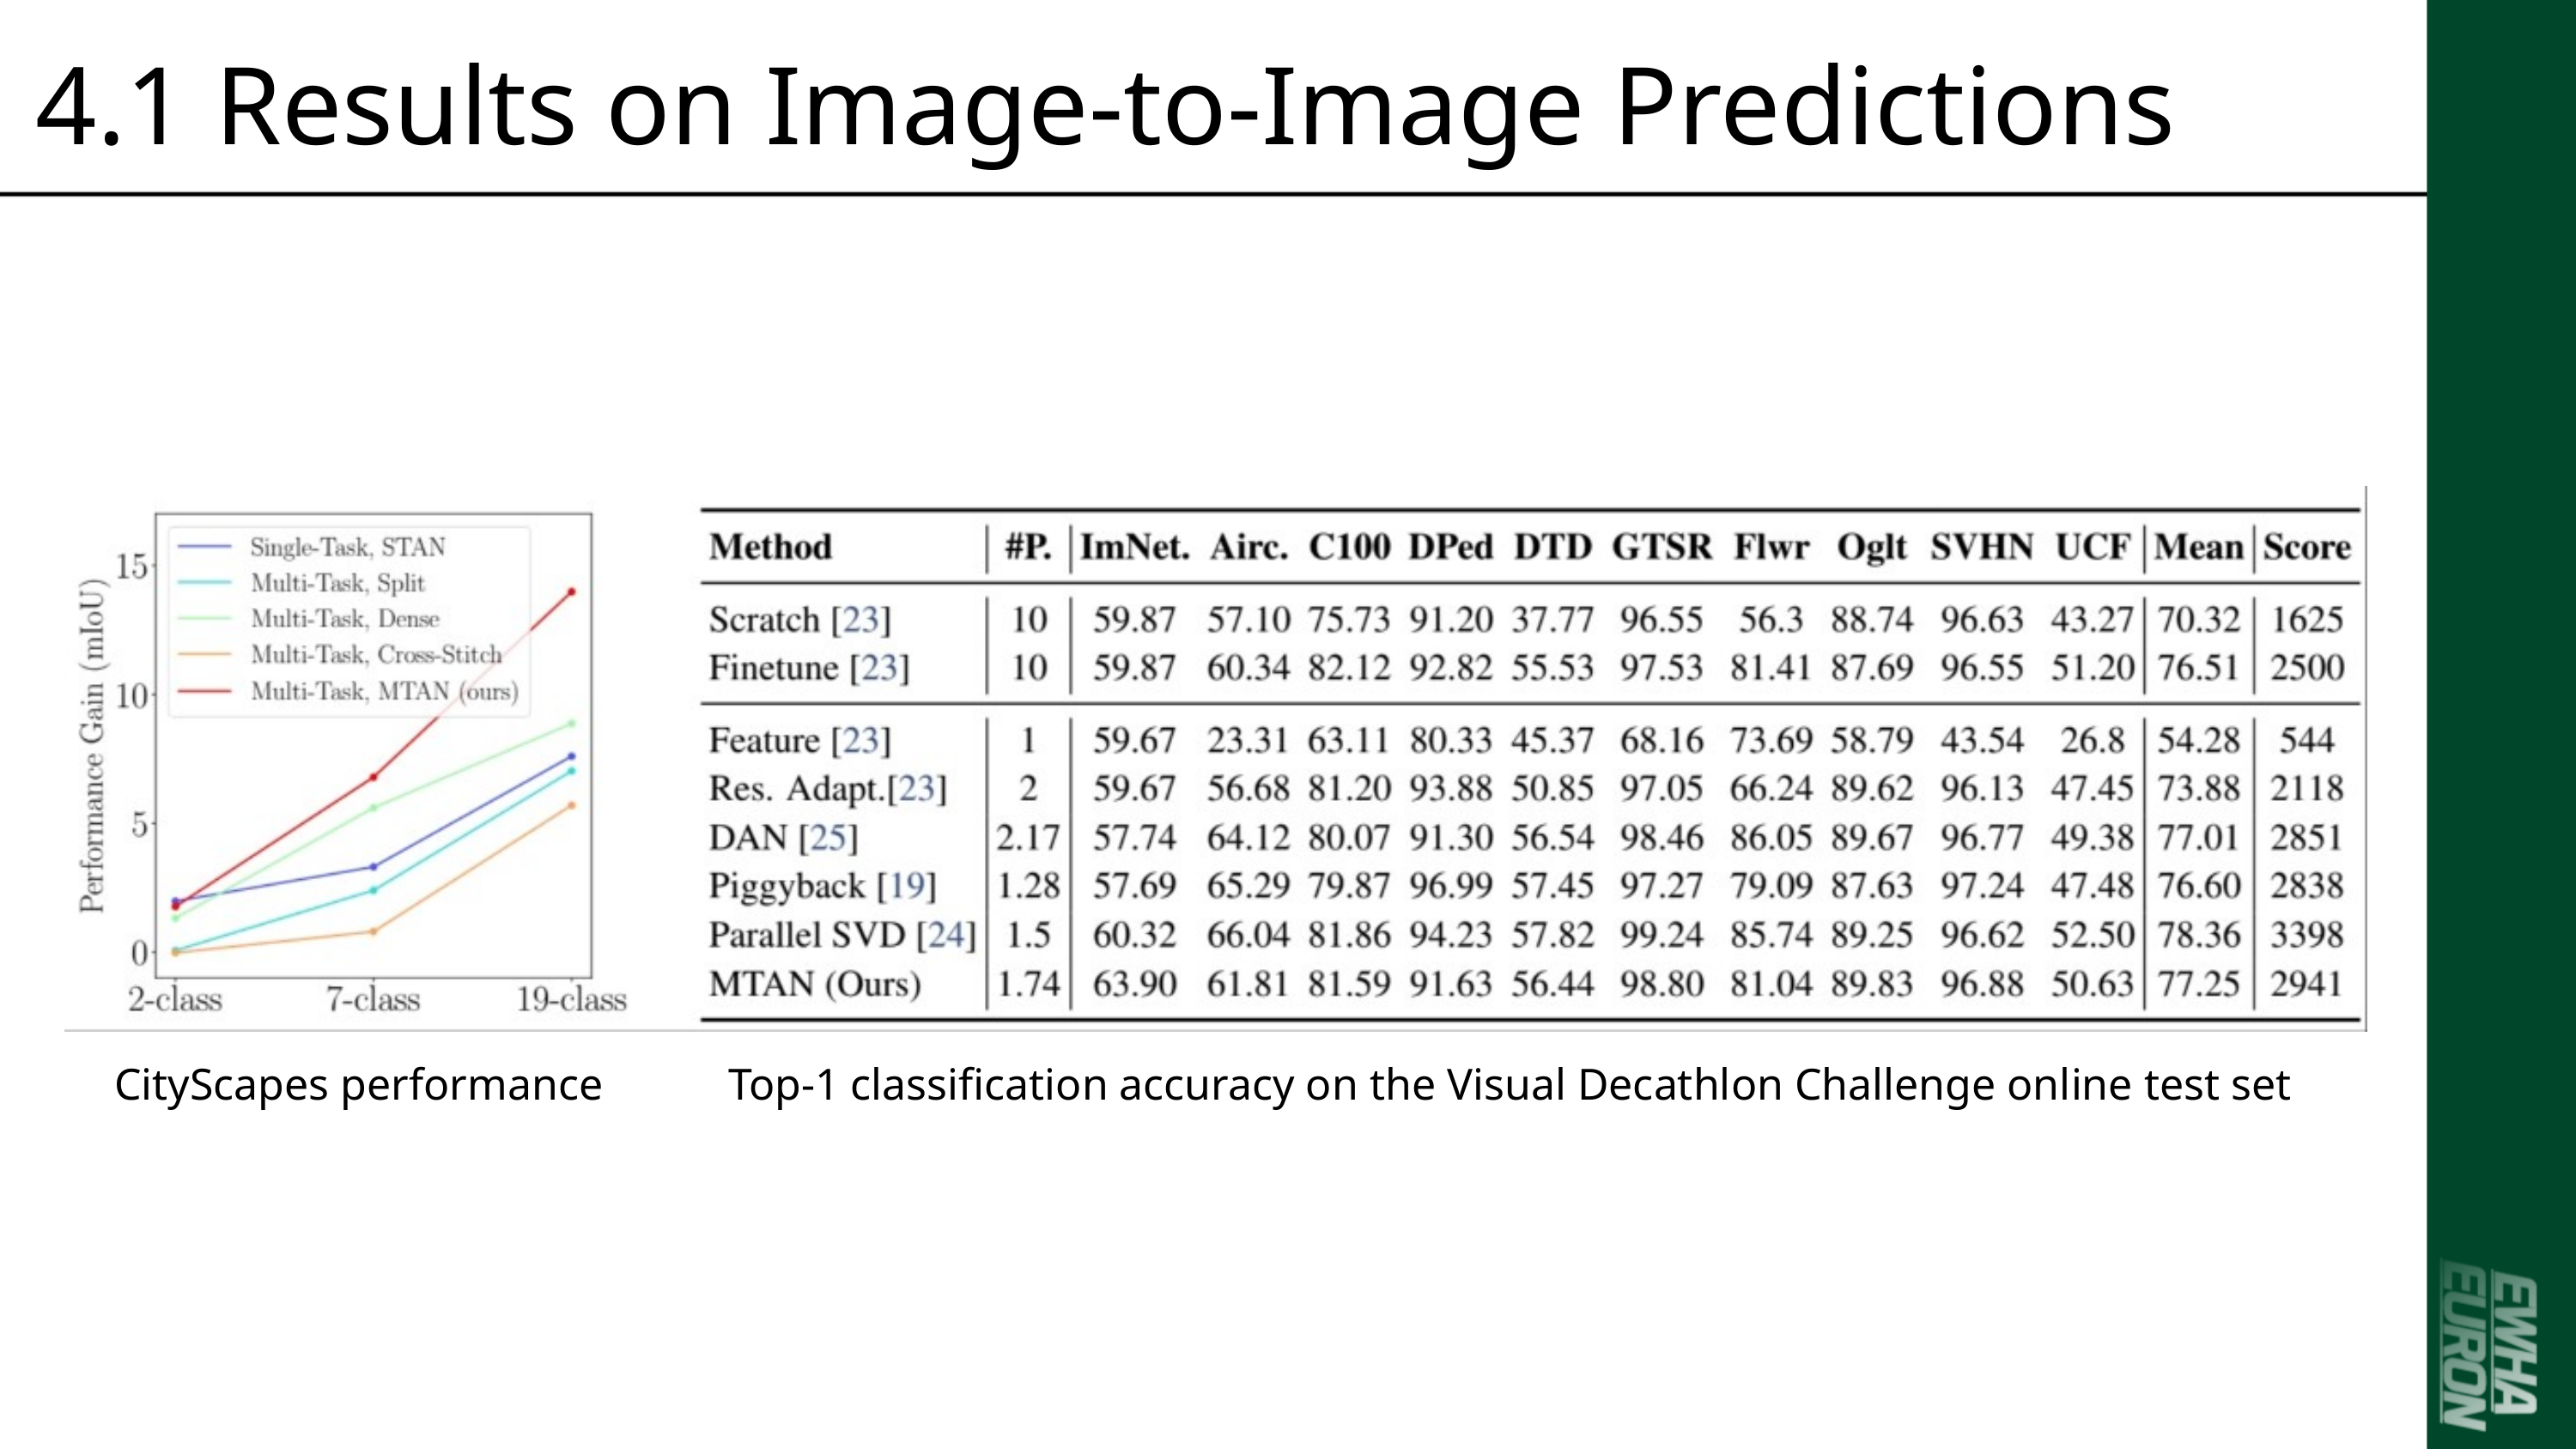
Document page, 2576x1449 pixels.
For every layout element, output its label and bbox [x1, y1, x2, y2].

picture [0, 0, 2576, 1449]
text_box [64, 486, 2367, 1117]
